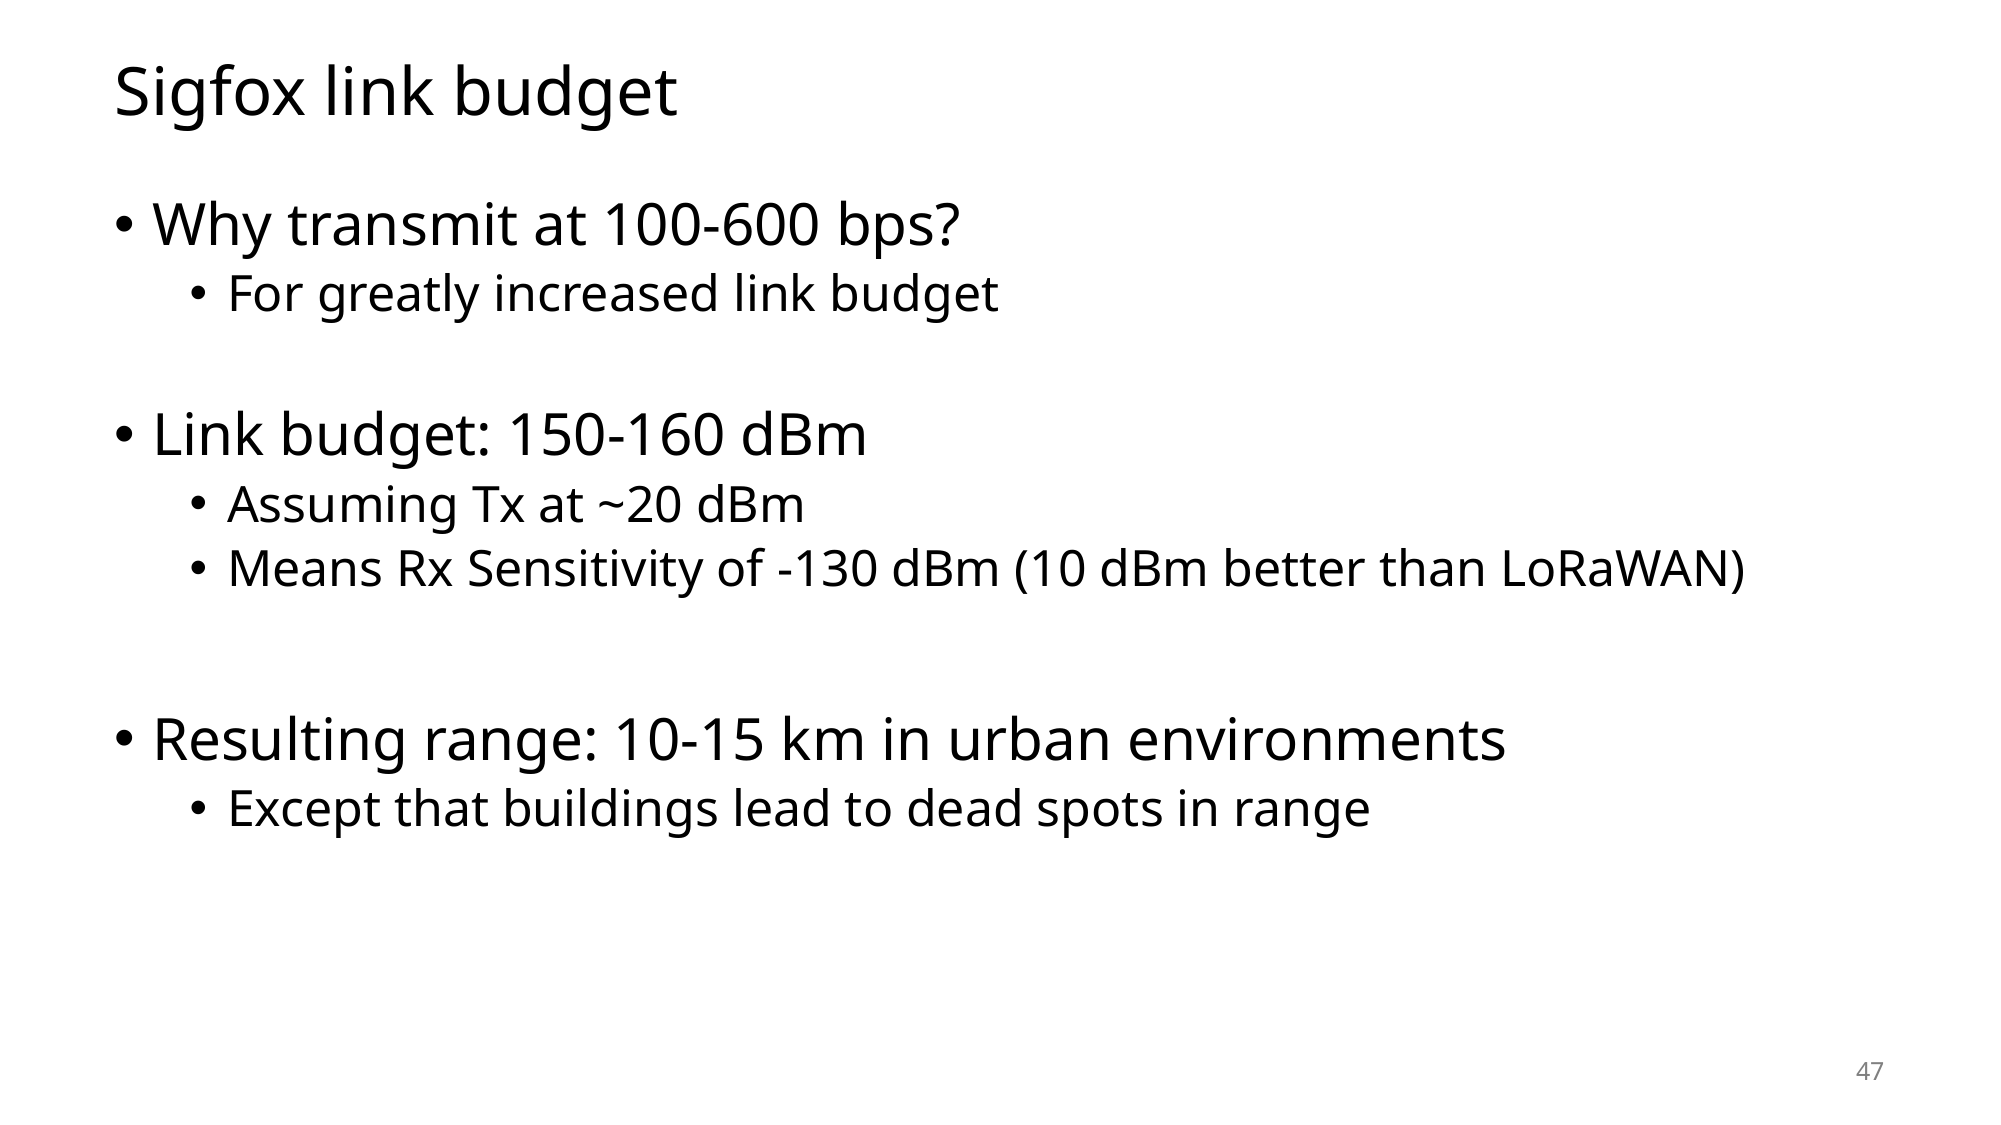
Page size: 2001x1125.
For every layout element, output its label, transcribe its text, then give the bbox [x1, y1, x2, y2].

title Sigfox link budget [99, 37, 1900, 150]
slide_number 47 [1749, 1042, 1900, 1103]
list Why transmit at 100-600 bps? For greatly increased link budget Link budget: 150-160 dBm Assuming Tx at ~20 dBm Means Rx Sensitivity of -130 dBm (10 dBm better than LoRaWAN) Resulting range: 10-15 km in urban environments Except that buildings lead to dead spots in range [99, 187, 1900, 1013]
